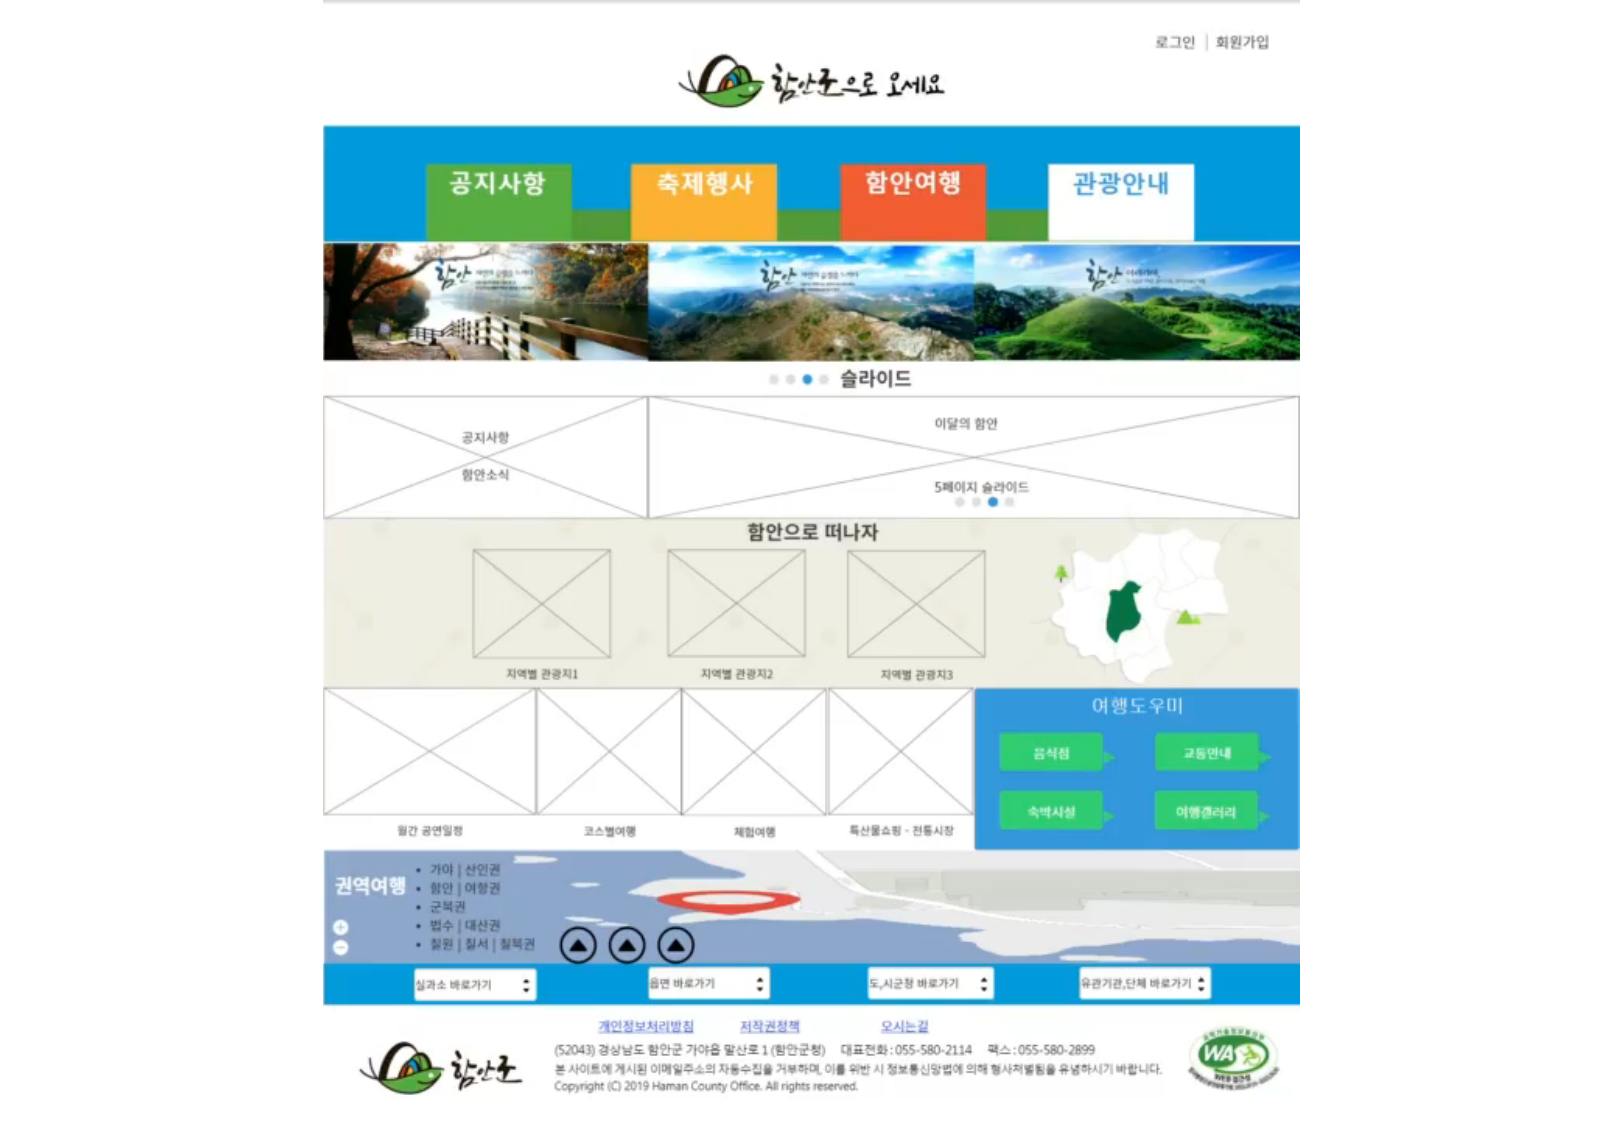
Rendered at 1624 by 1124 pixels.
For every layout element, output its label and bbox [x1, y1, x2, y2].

text_box [322, 0, 1301, 1124]
